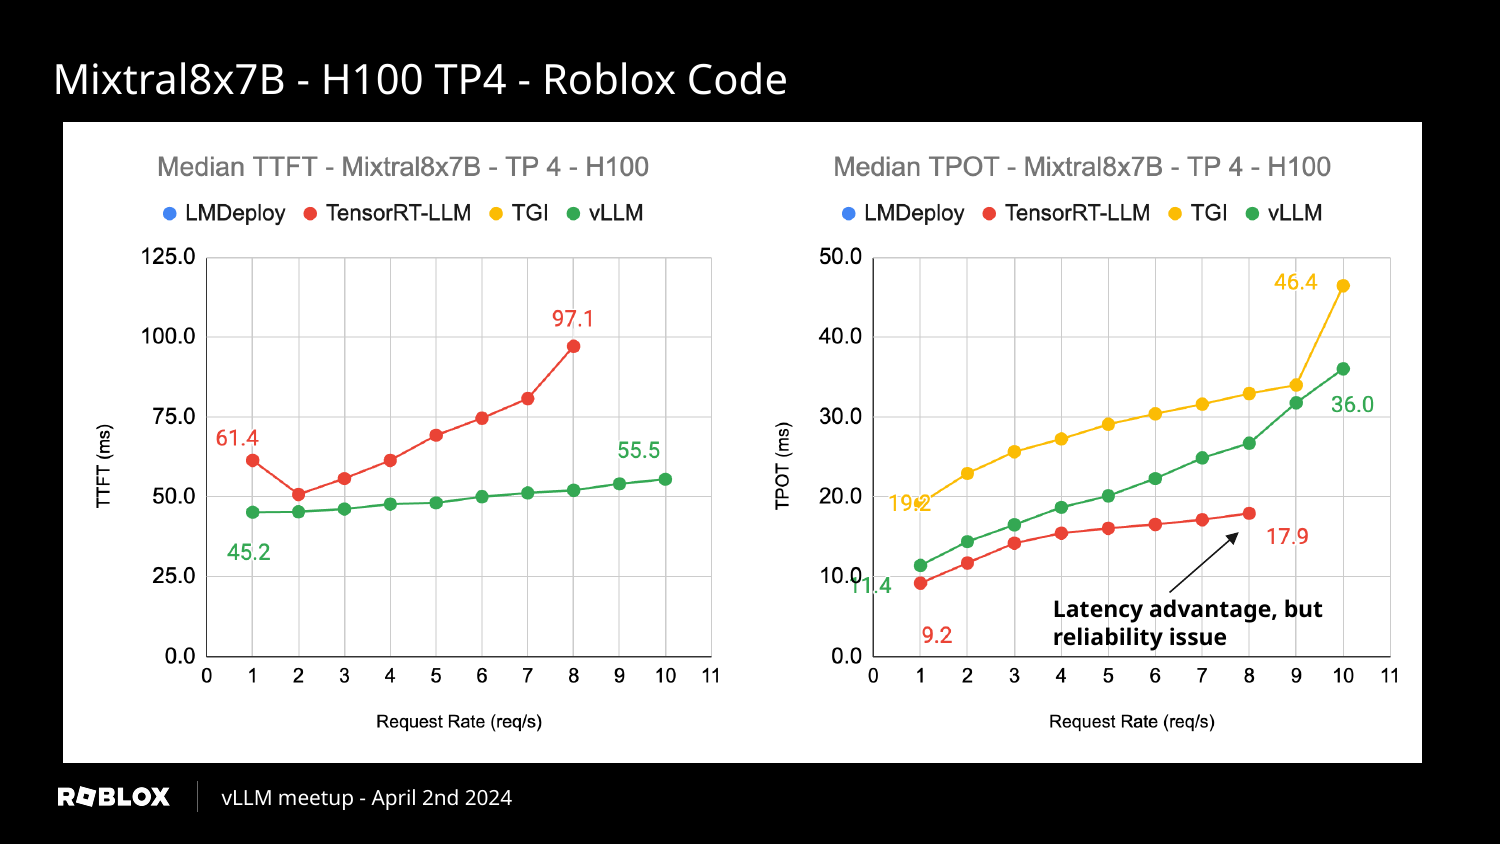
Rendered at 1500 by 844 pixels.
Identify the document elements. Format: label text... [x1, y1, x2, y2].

title Mixtral8x7B - H100 TP4 - Roblox Code [37, 37, 1463, 98]
picture [63, 122, 1422, 763]
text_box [1037, 531, 1382, 666]
picture [58, 786, 170, 807]
title vLLM meetup - April 2nd 2024 [206, 787, 1347, 807]
